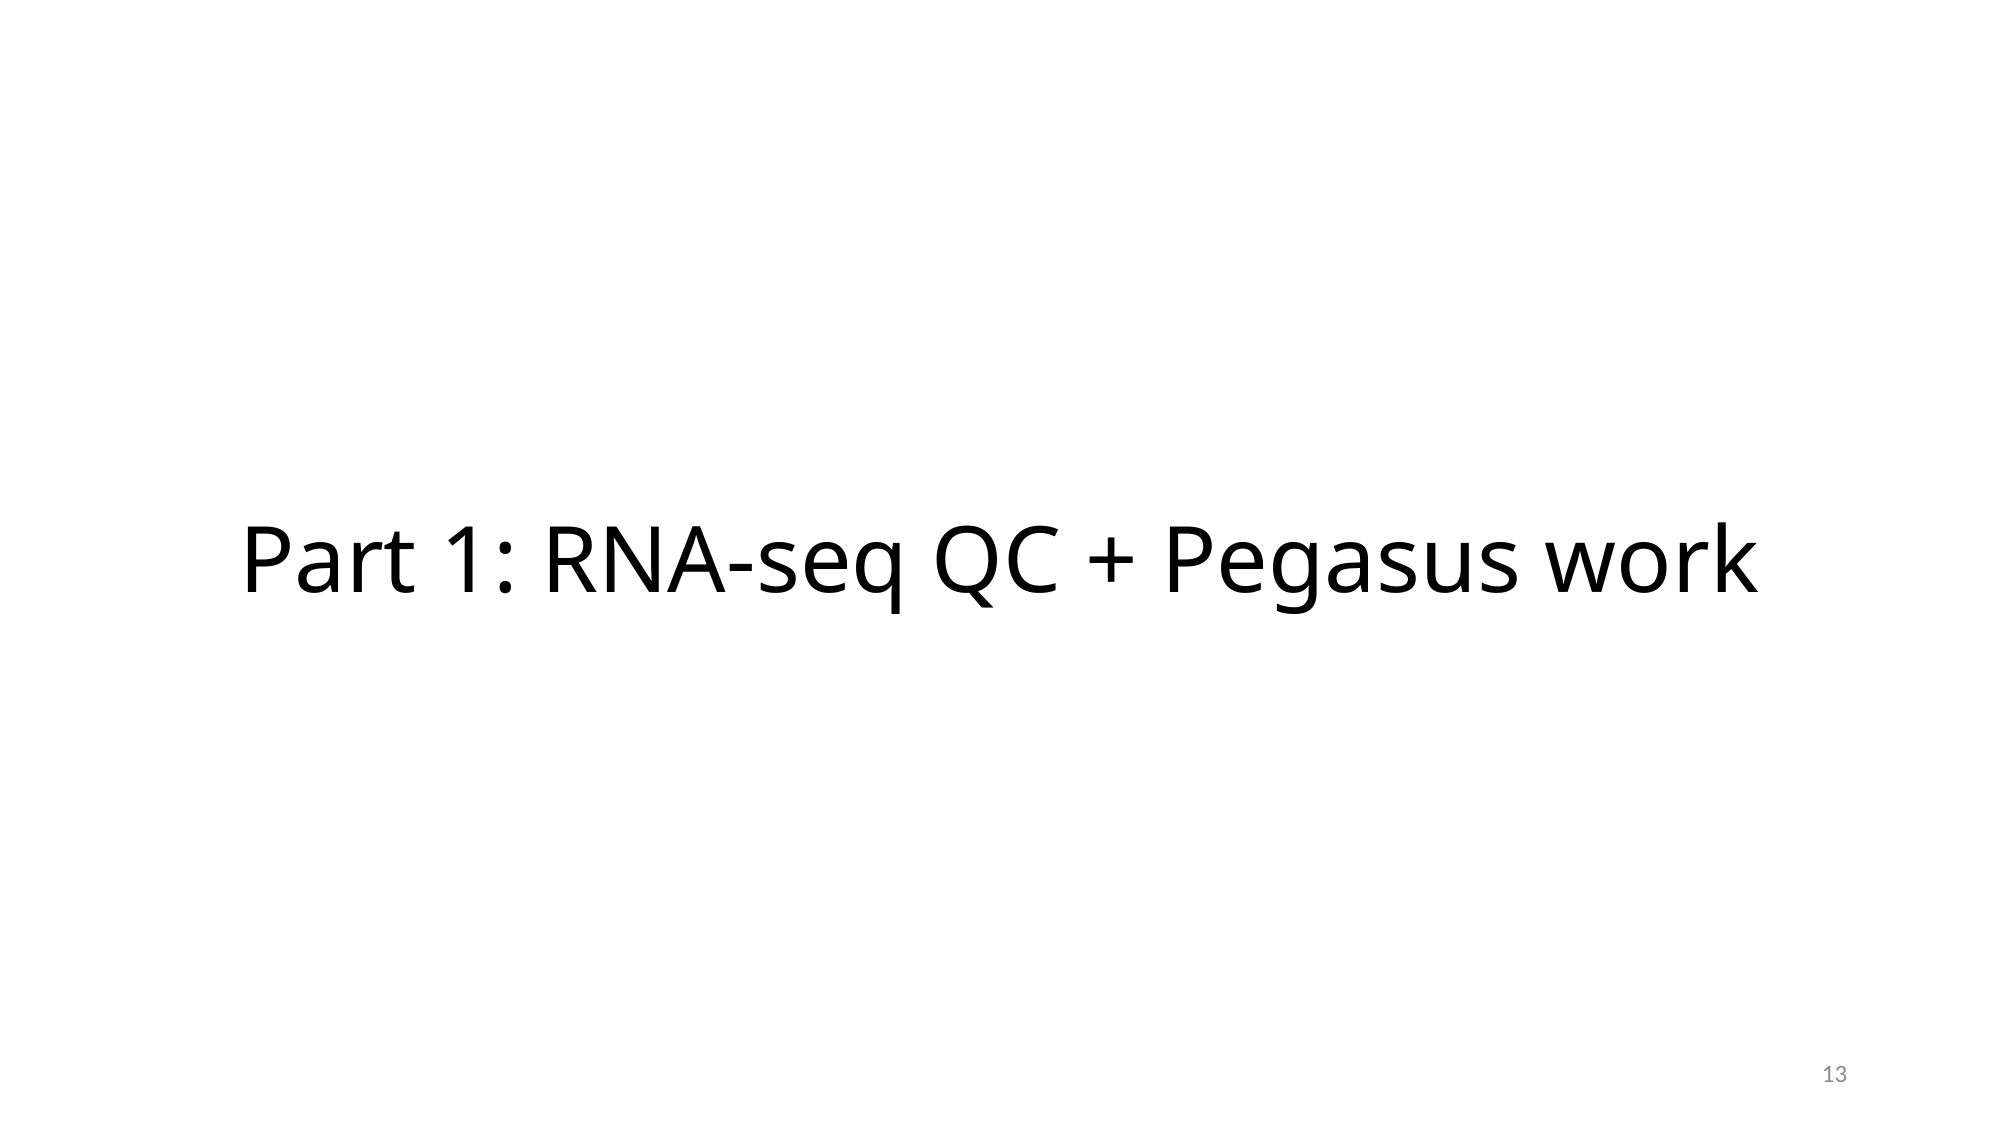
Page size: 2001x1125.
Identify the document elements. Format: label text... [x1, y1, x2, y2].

slide_number 13 [1412, 1042, 1863, 1103]
title Part 1: RNA-seq QC + Pegasus work [137, 453, 1863, 672]
